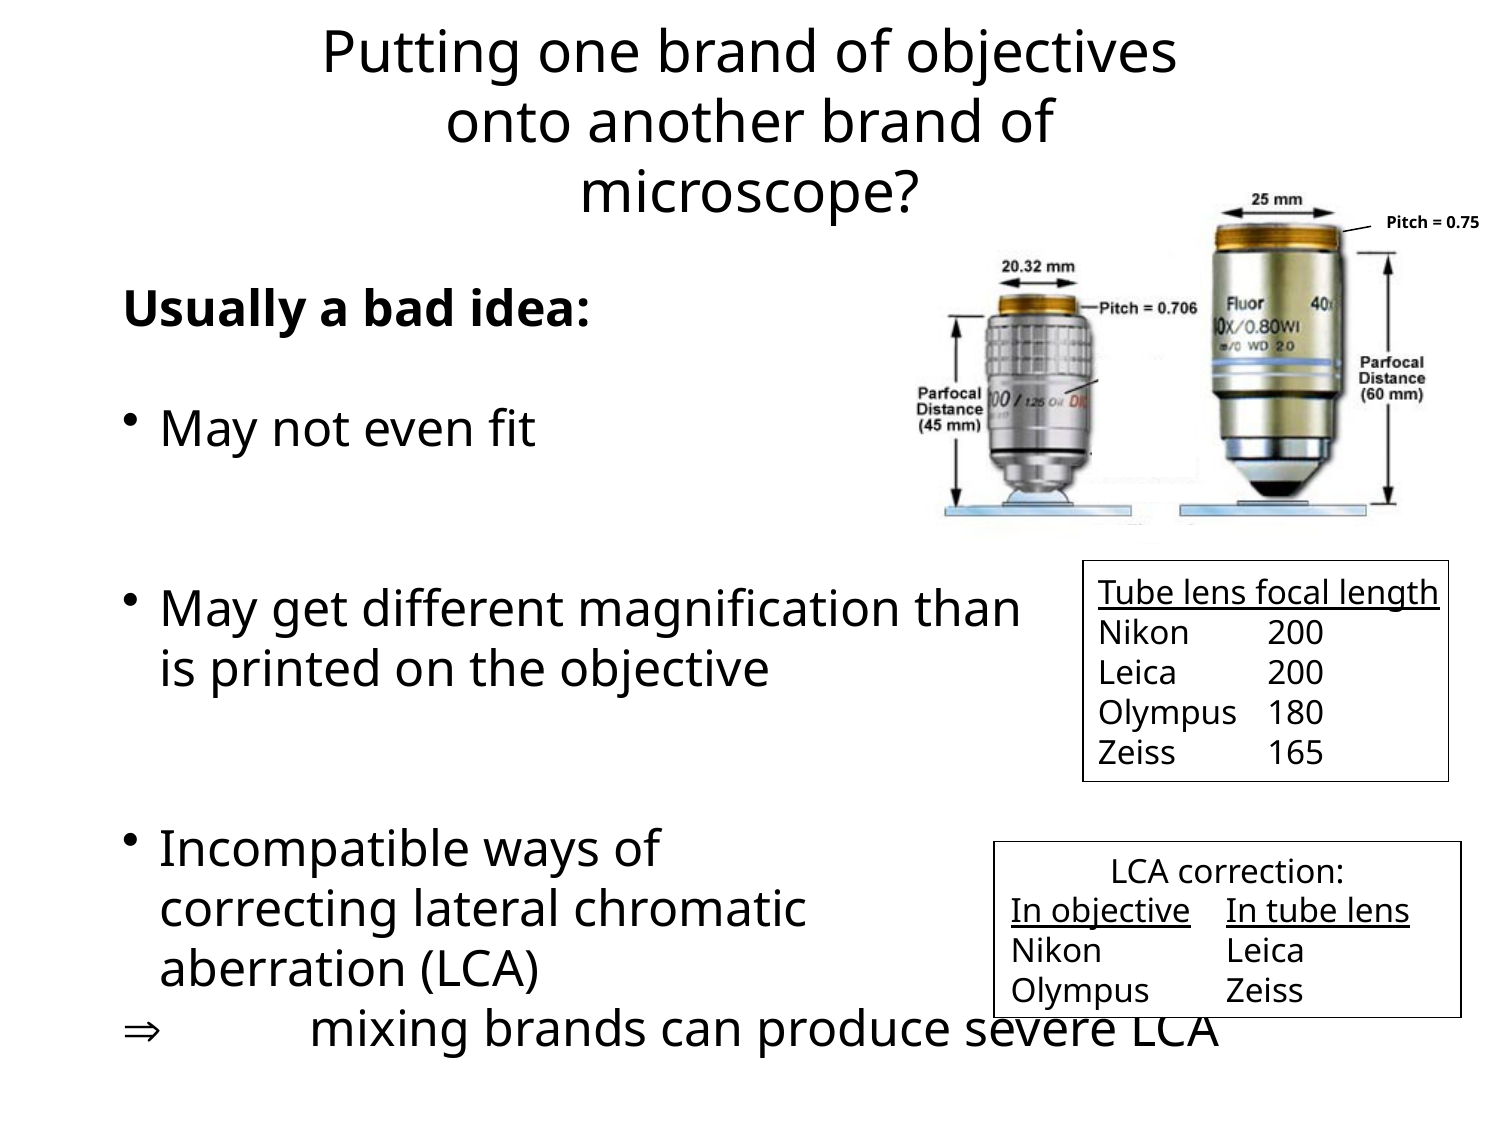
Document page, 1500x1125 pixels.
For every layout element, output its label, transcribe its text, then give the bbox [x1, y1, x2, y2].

title Putting one brand of objectives onto another brand of microscope? [265, 24, 1235, 213]
text_box Tube lens focal length Nikon 200 Leica 200 Olympus 180 Zeiss 165 [1083, 560, 1449, 782]
text_box Usually a bad idea: May not even fit May get different magnification than is printed on the objective Incompatible ways of correcting lateral chromatic aberration (LCA)  mixing brands can produce severe LCA [107, 268, 1423, 1064]
text_box LCA correction: In objective In tube lens Nikon Leica Olympus Zeiss [995, 842, 1460, 1017]
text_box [915, 192, 1500, 544]
